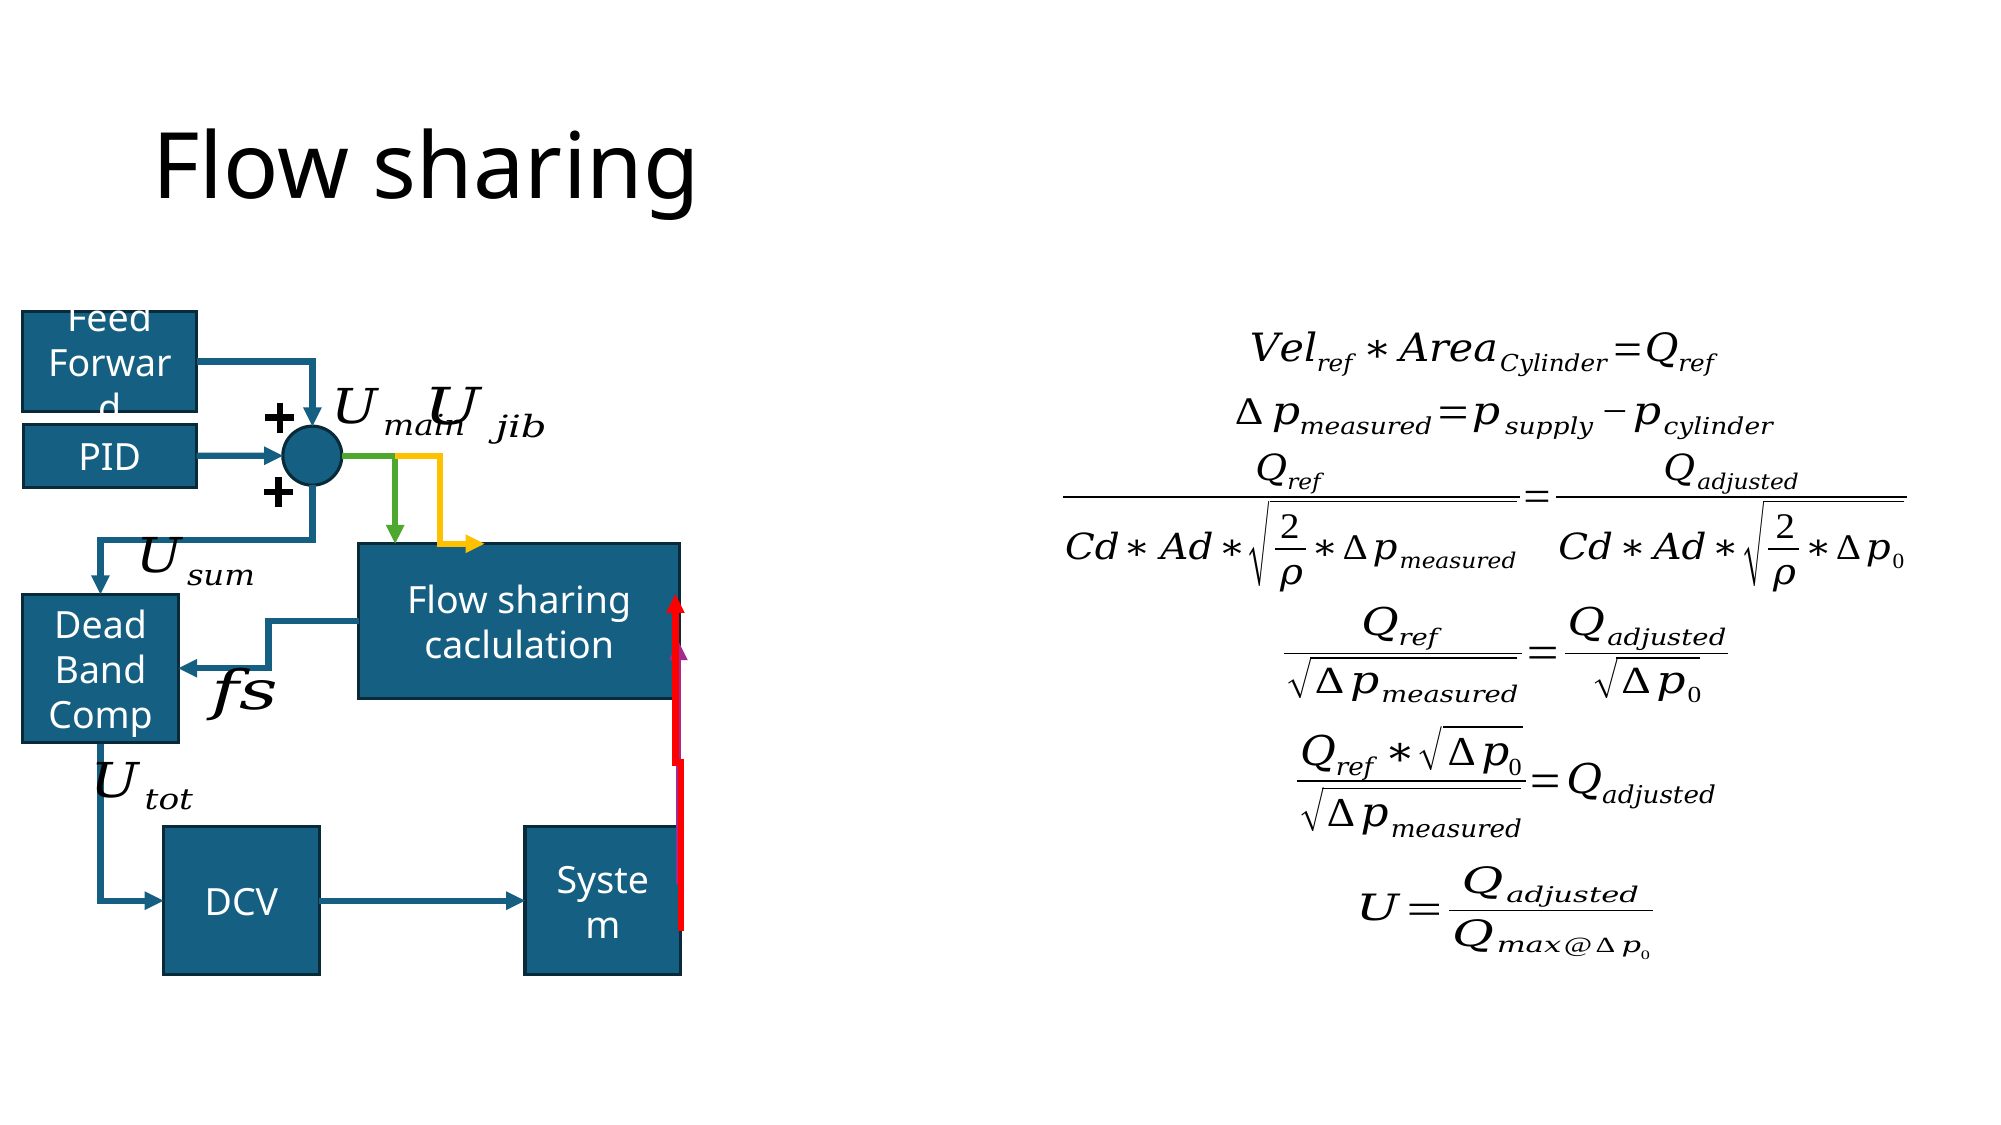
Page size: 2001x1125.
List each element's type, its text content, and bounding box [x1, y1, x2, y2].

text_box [52, 789, 212, 854]
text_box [674, 593, 682, 932]
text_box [394, 455, 485, 545]
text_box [196, 360, 313, 427]
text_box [341, 455, 394, 545]
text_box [151, 433, 262, 647]
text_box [177, 620, 360, 669]
text_box [281, 424, 344, 487]
text_box System [523, 825, 682, 976]
text_box Dead Band Comp [21, 593, 180, 744]
text_box Flow sharing caclulation [357, 542, 681, 700]
text_box DCV [162, 825, 321, 976]
title Flow sharing [137, 59, 1863, 278]
text_box Feed Forward [21, 310, 198, 413]
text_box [1059, 327, 1910, 963]
text_box PID [22, 423, 198, 489]
